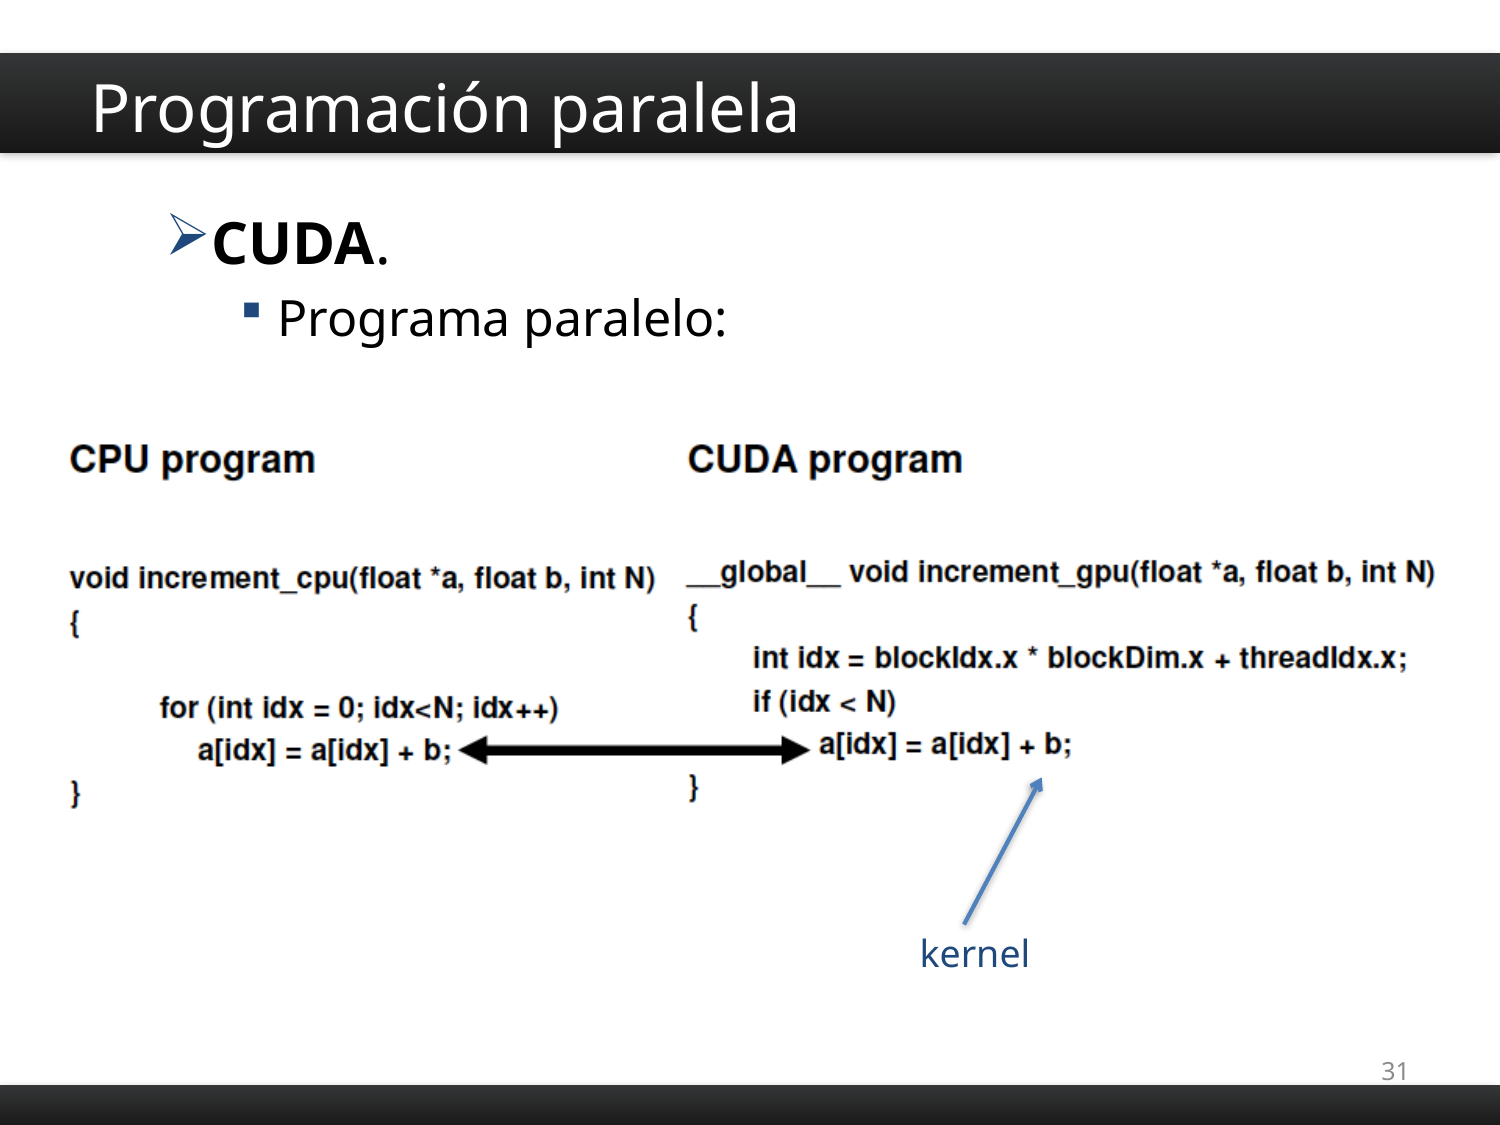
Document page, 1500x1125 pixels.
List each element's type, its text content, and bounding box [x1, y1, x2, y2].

picture [32, 401, 1460, 849]
title Programación paralela [74, 58, 1426, 153]
list CUDA. Programa paralelo: [74, 856, 1426, 1020]
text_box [929, 811, 1077, 890]
list CUDA. Programa paralelo: [74, 198, 1426, 399]
slide_number 31 [1074, 1042, 1425, 1103]
text_box kernel [904, 922, 1110, 983]
